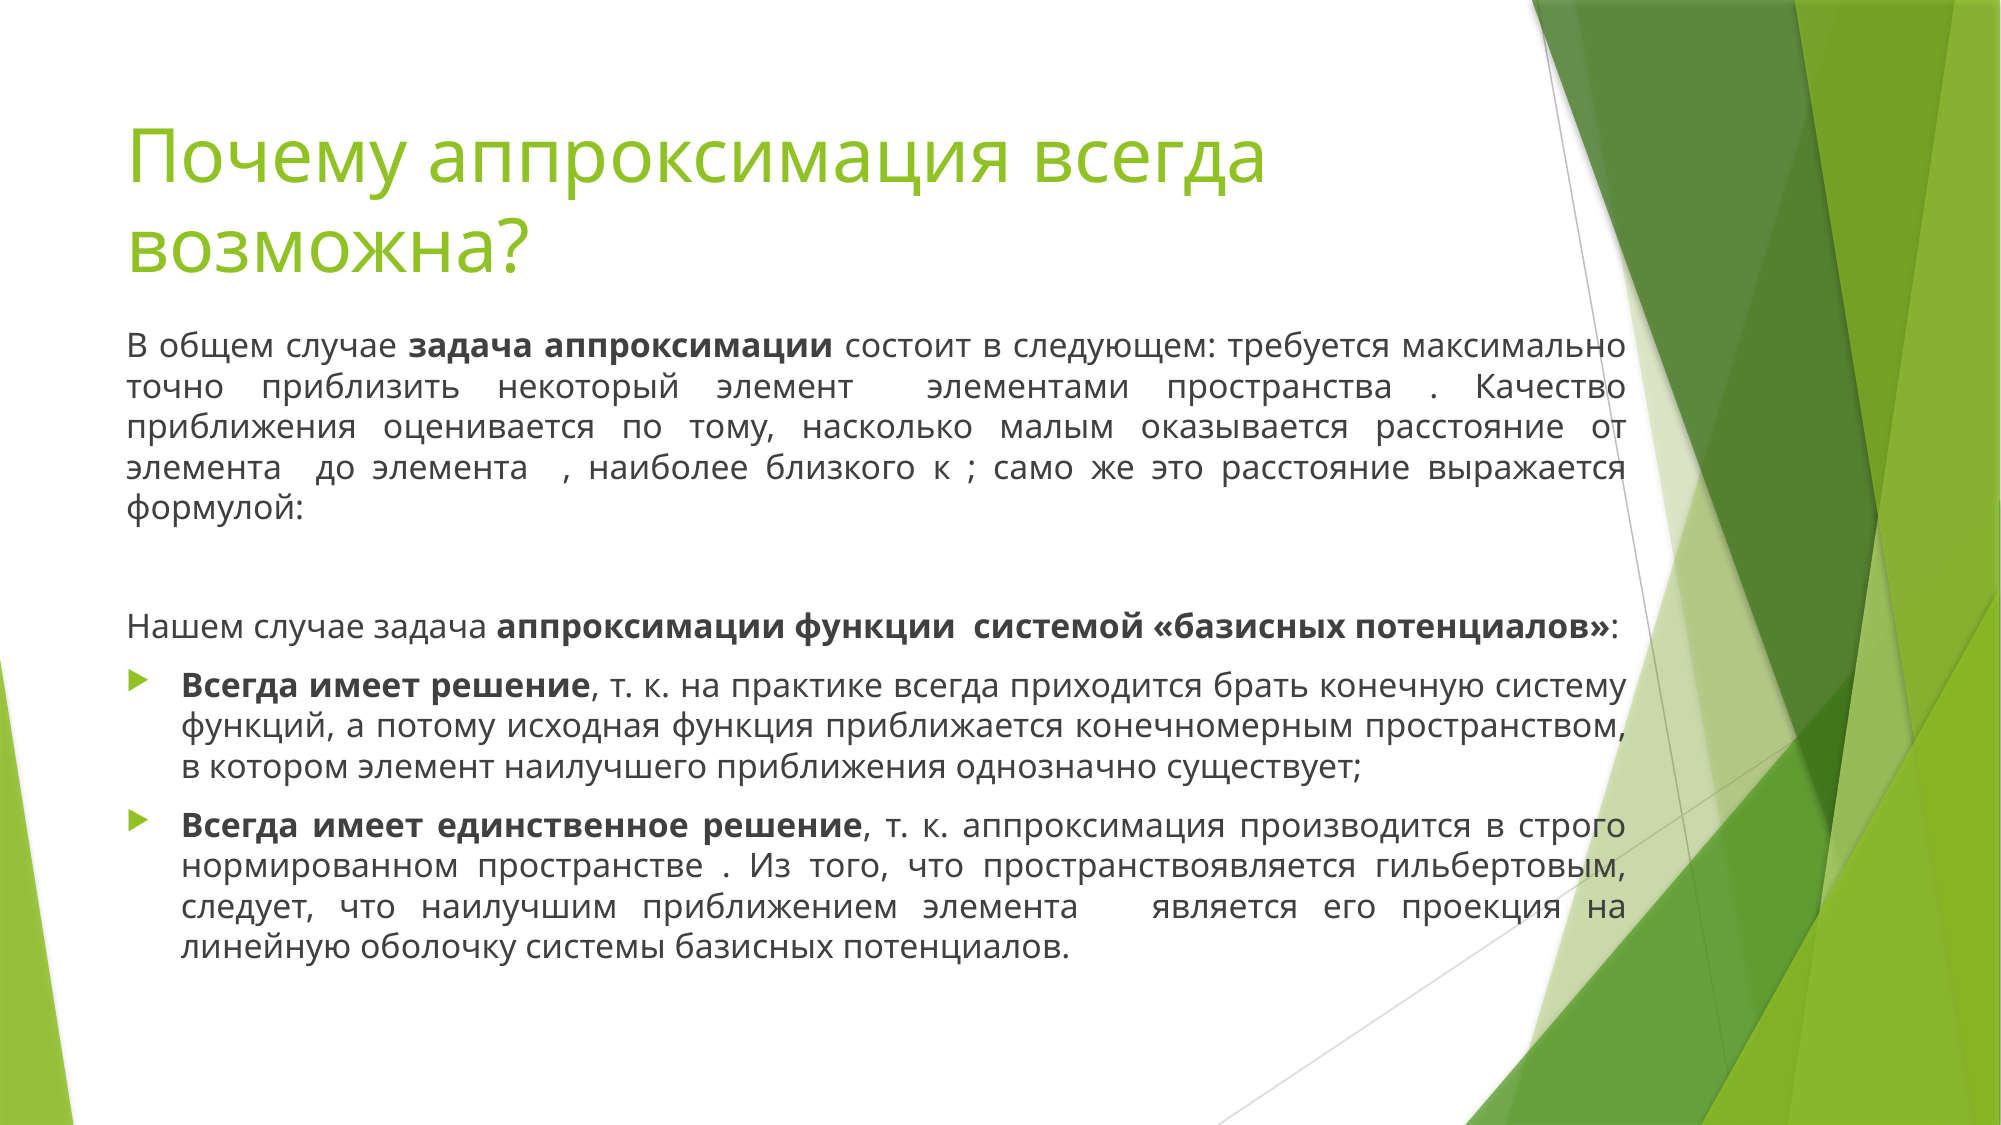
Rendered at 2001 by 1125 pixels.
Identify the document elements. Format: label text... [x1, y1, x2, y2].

title Почему аппроксимация всегда возможна? [111, 99, 1522, 317]
